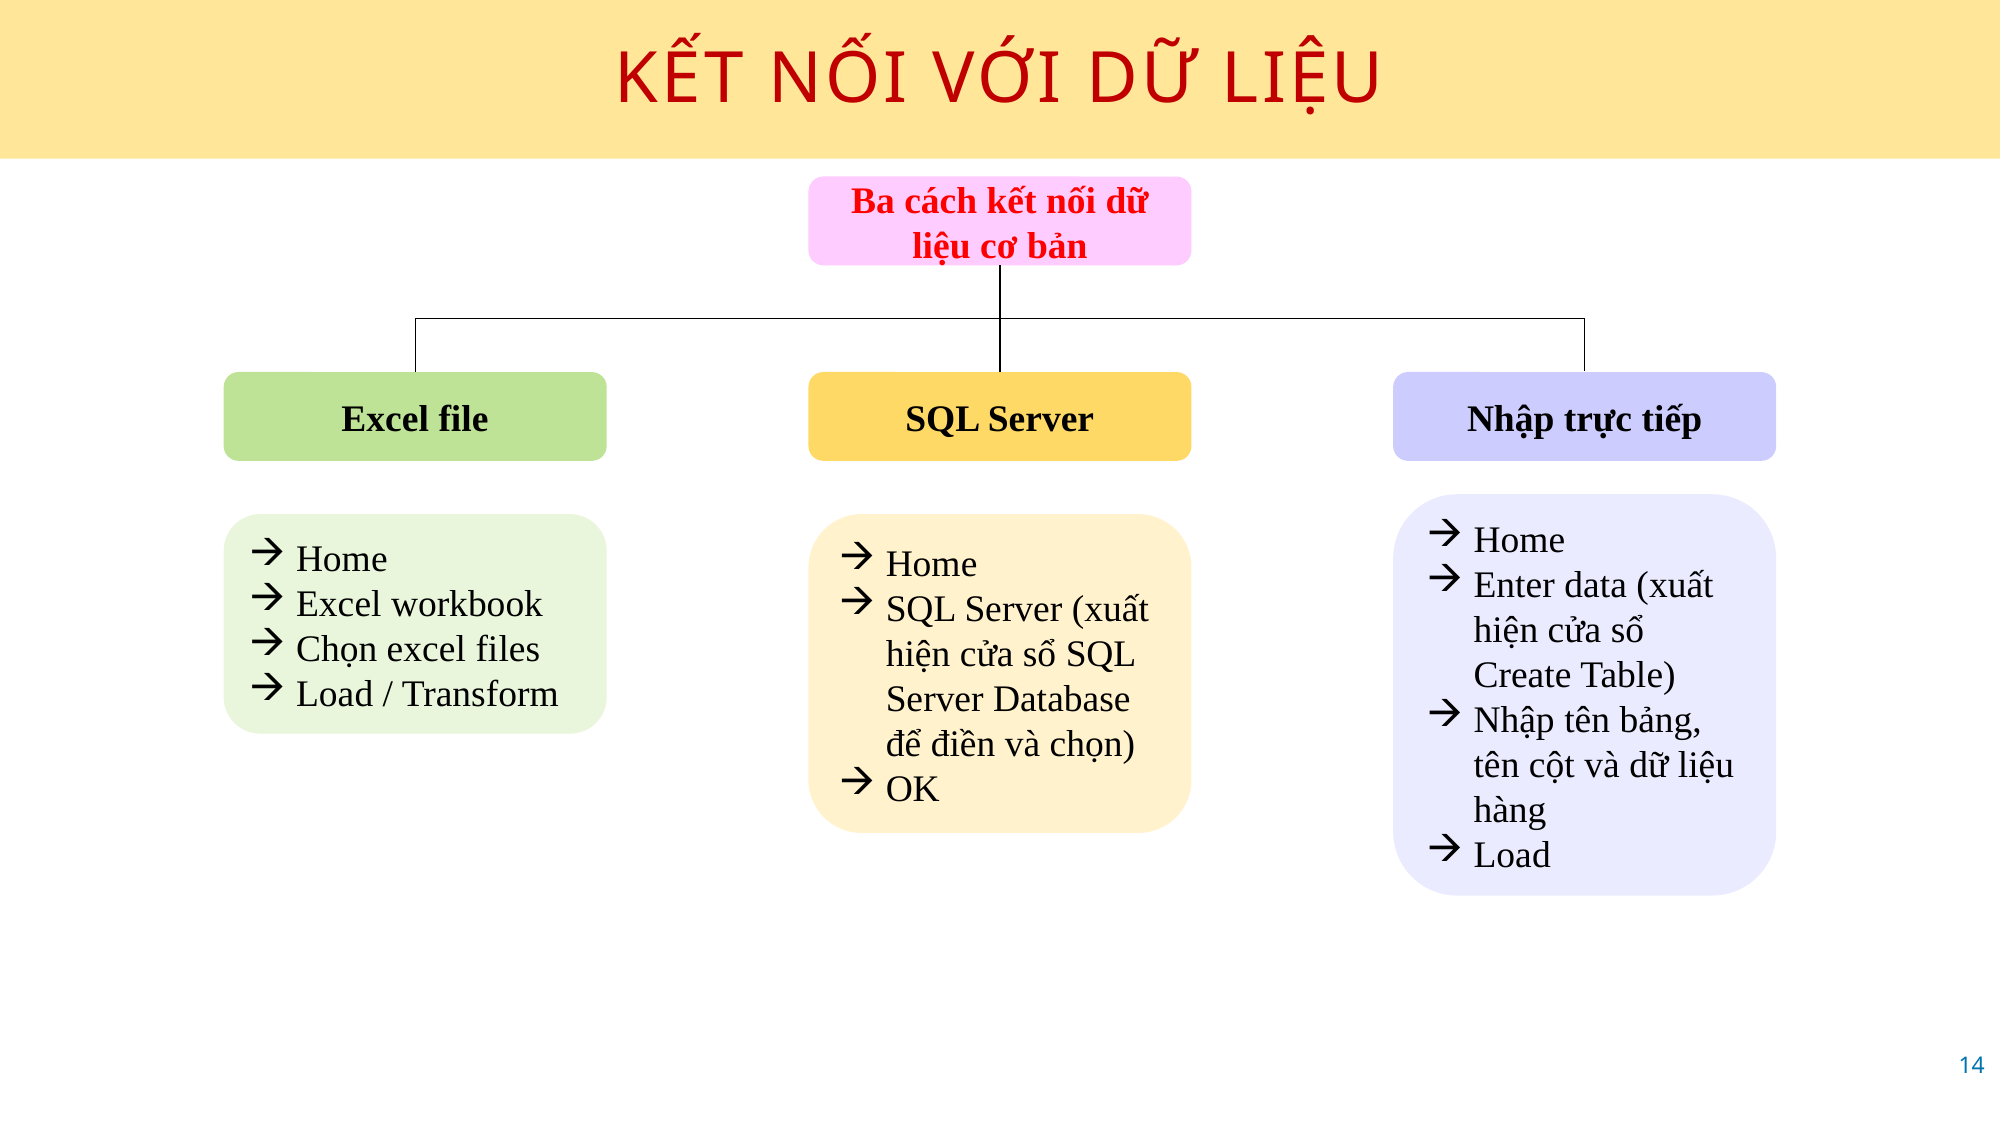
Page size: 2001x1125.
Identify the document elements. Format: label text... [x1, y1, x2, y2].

text_box Excel file [222, 370, 608, 462]
text_box SQL Server [807, 370, 1193, 462]
text_box Nhập trực tiếp [1392, 370, 1778, 462]
slide_number 14 [1550, 1036, 2000, 1097]
text_box Ba cách kết nối dữ liệu cơ bản [807, 175, 1193, 267]
text_box Home Enter data (xuất hiện cửa sổ Create Table) Nhập tên bảng, tên cột và dữ liệu hàng Load [1392, 493, 1778, 897]
title KẾT NỐI VỚI DỮ LIỆU [0, 0, 2000, 159]
text_box Home SQL Server (xuất hiện cửa sổ SQL Server Database để điền và chọn) OK [807, 513, 1193, 835]
text_box Home Excel workbook Chọn excel files Load / Transform [222, 513, 608, 735]
